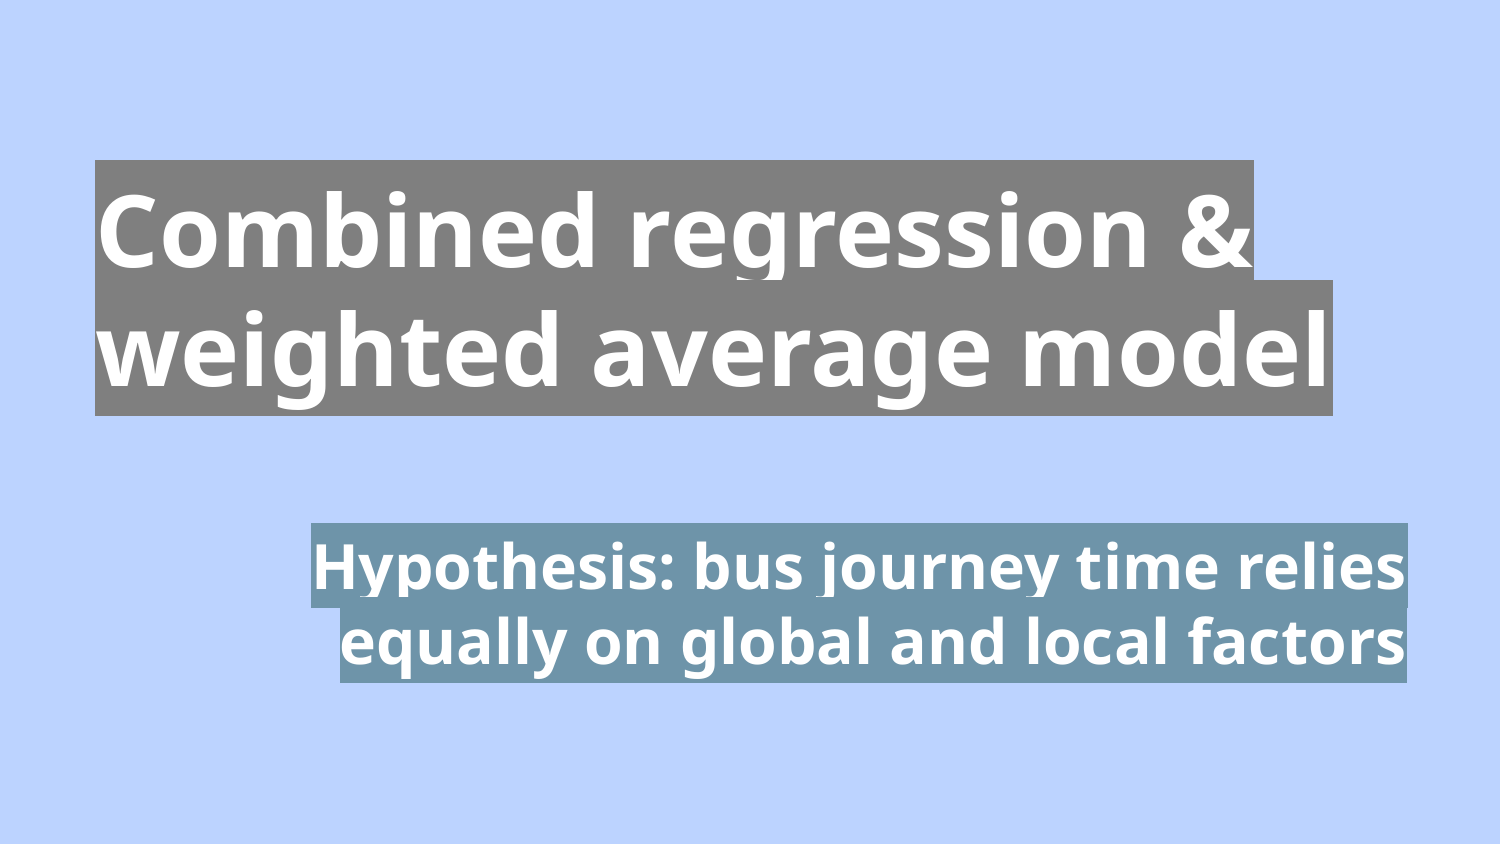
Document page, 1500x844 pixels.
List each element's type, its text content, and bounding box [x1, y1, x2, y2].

title Combined regression & weighted average model Hypothesis: bus journey time relies equally on global and local factors [80, 86, 1423, 758]
